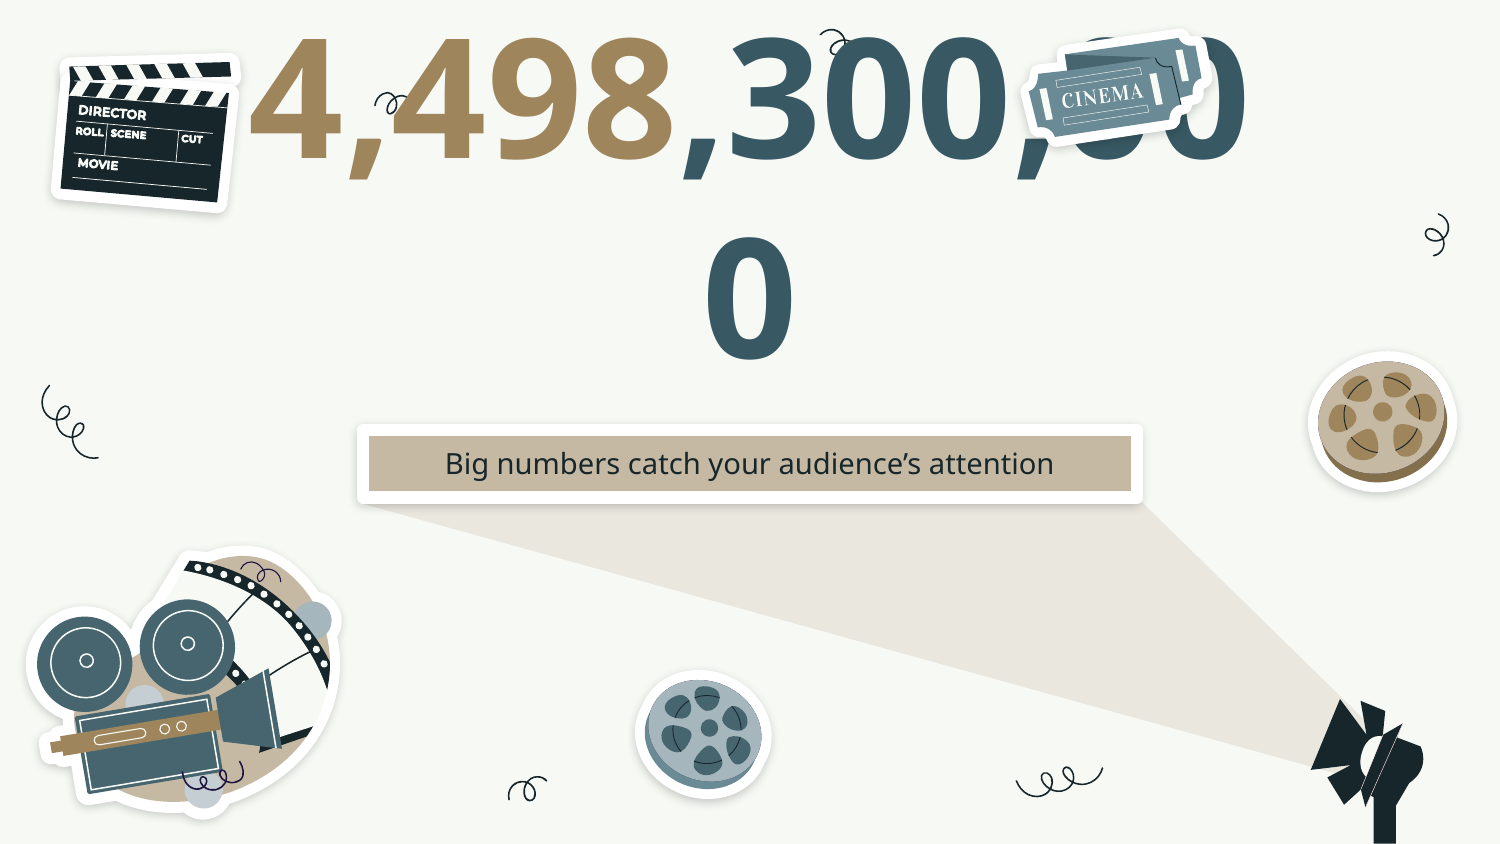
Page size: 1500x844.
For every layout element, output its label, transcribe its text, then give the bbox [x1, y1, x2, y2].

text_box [23, 554, 355, 819]
subtitle Big numbers catch your audience’s attention [357, 424, 1143, 501]
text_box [1025, 34, 1207, 141]
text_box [359, 502, 1441, 844]
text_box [1311, 361, 1454, 482]
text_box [639, 680, 767, 789]
title 4,498,300,000 [201, 159, 1299, 408]
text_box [51, 37, 242, 216]
